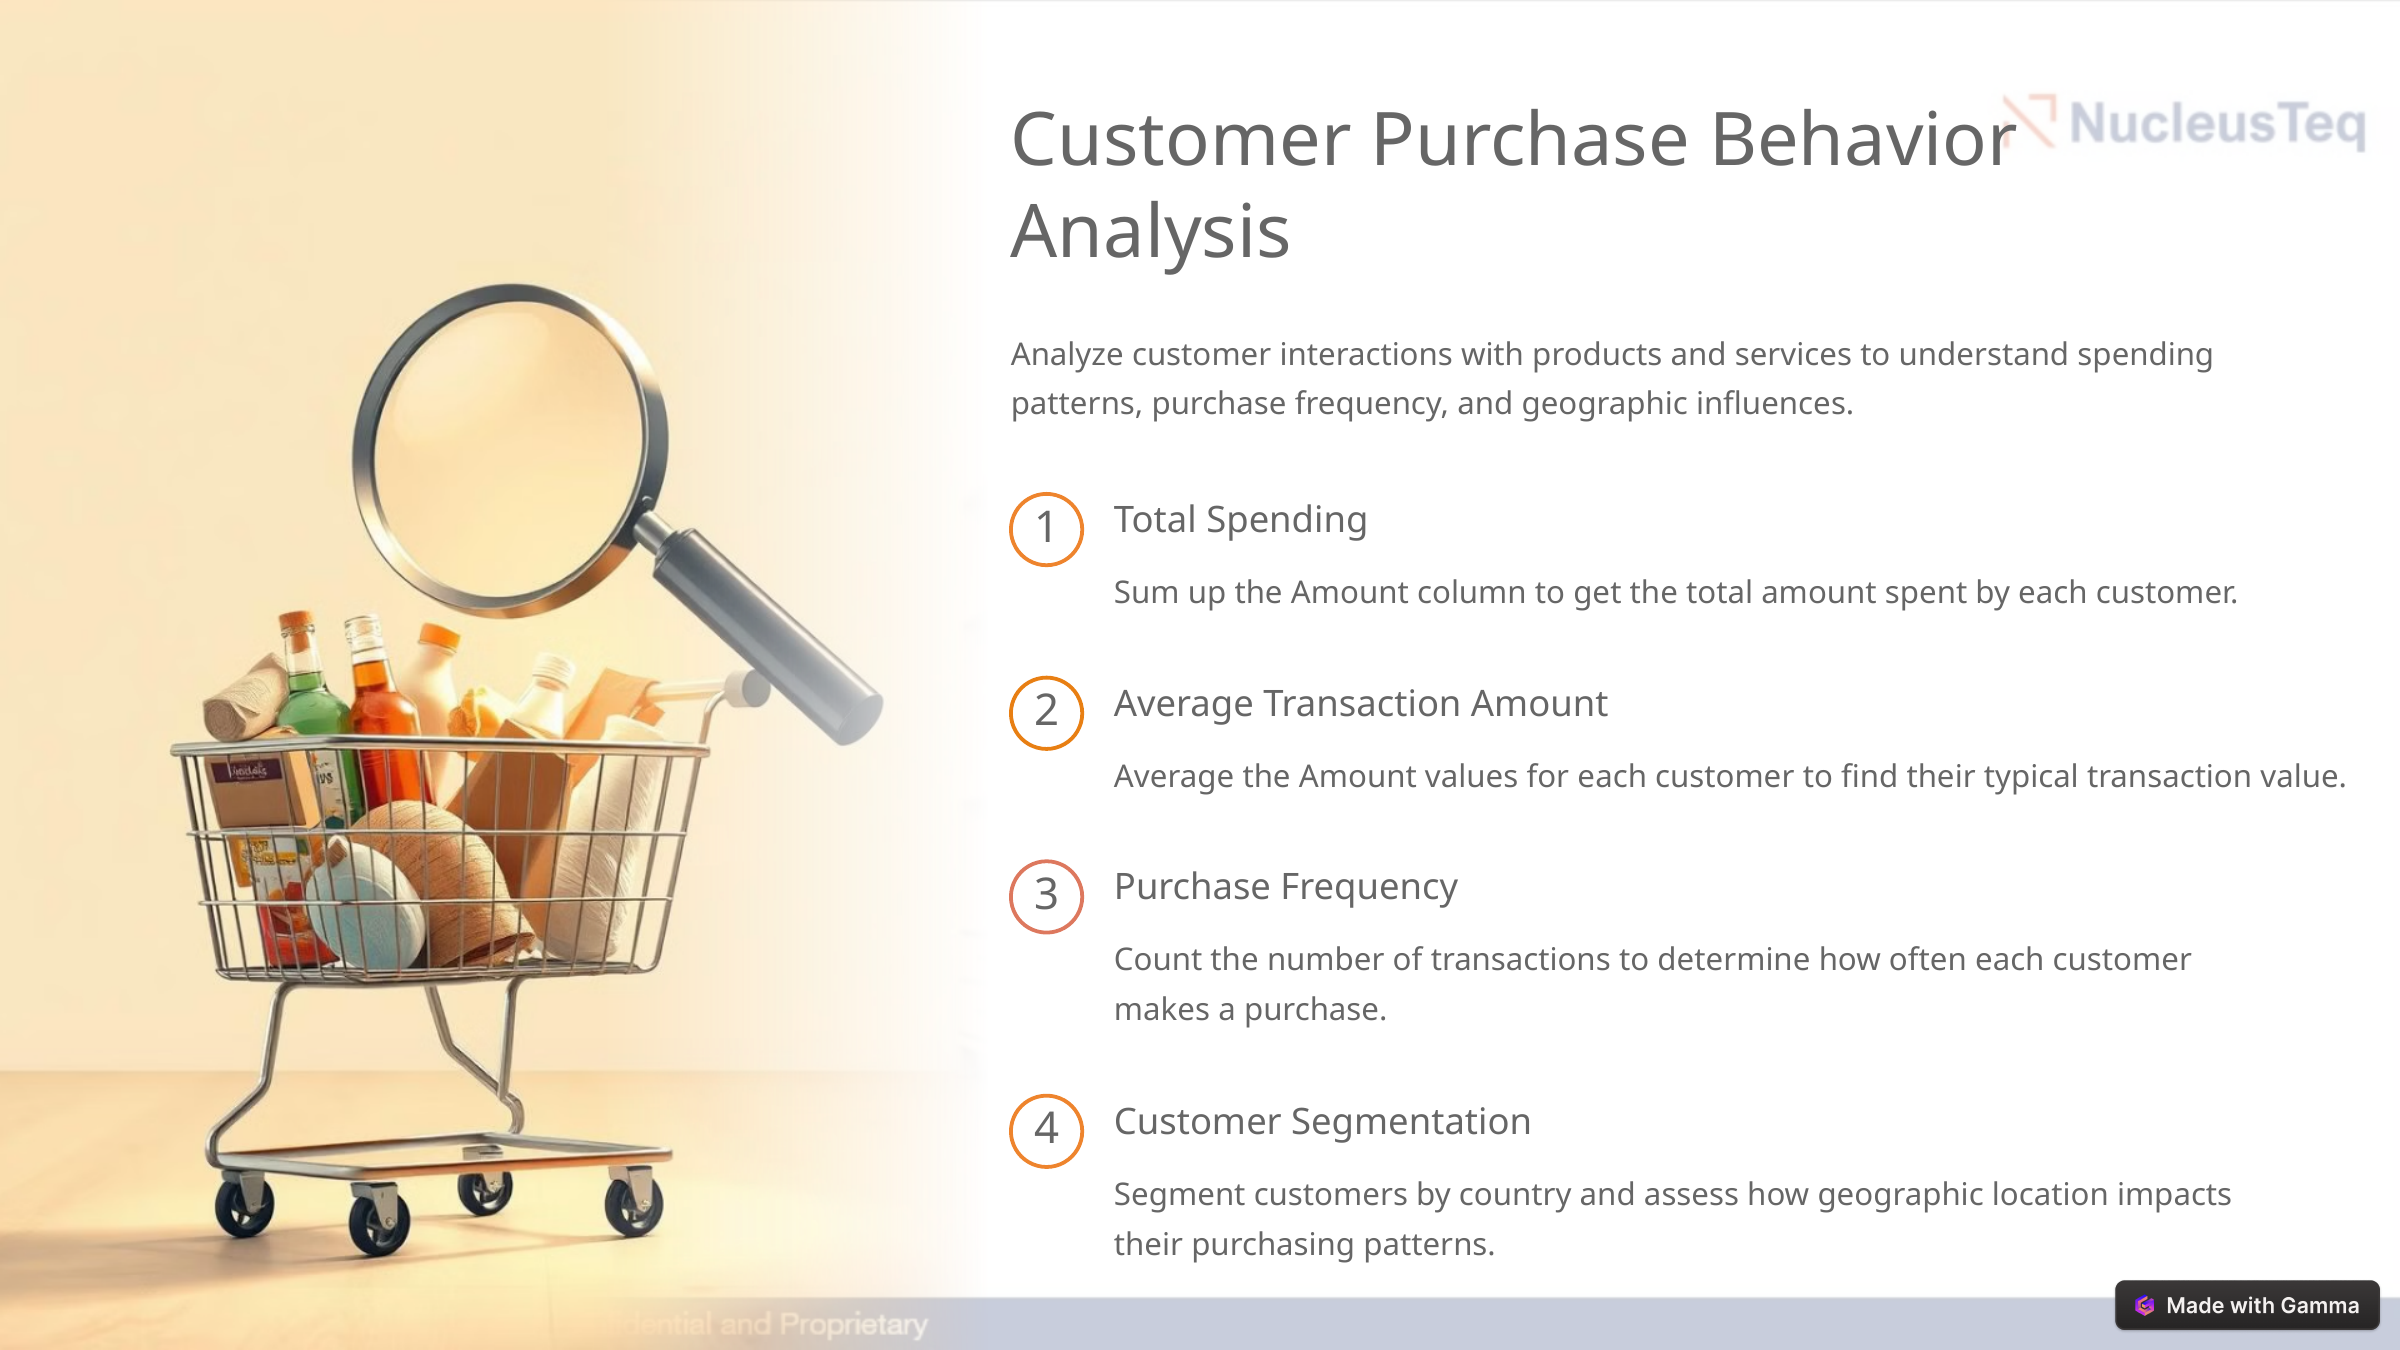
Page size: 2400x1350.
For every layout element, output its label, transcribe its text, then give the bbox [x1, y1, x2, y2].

text_box Total Spending [1113, 493, 1487, 541]
text_box Sum up the Amount column to get the total amount spent by each customer. [1113, 559, 2289, 611]
text_box [1010, 1095, 1083, 1167]
text_box [1010, 677, 1083, 749]
picture [0, 0, 990, 1350]
text_box Analyze customer interactions with products and services to understand spending patterns, purchase frequency, and geographic influences. [1010, 321, 2289, 423]
text_box Customer Purchase Behavior Analysis [1010, 87, 2289, 274]
text_box Customer Segmentation [1113, 1095, 1527, 1143]
text_box Average Transaction Amount [1113, 677, 1609, 725]
text_box Segment customers by country and assess how geographic location impacts their purchasing patterns. [1113, 1161, 2289, 1263]
text_box 2 [1033, 690, 1060, 736]
text_box [1010, 861, 1083, 933]
text_box Count the number of transactions to determine how often each customer makes a purchase. [1113, 926, 2289, 1029]
text_box Average the Amount values for each customer to find their typical transaction value. [1113, 743, 2289, 794]
text_box 4 [1033, 1108, 1060, 1154]
text_box [1010, 493, 1083, 566]
picture [2106, 1271, 2389, 1339]
text_box 3 [1033, 874, 1060, 920]
text_box Purchase Frequency [1113, 861, 1487, 908]
text_box 1 [1033, 507, 1060, 552]
